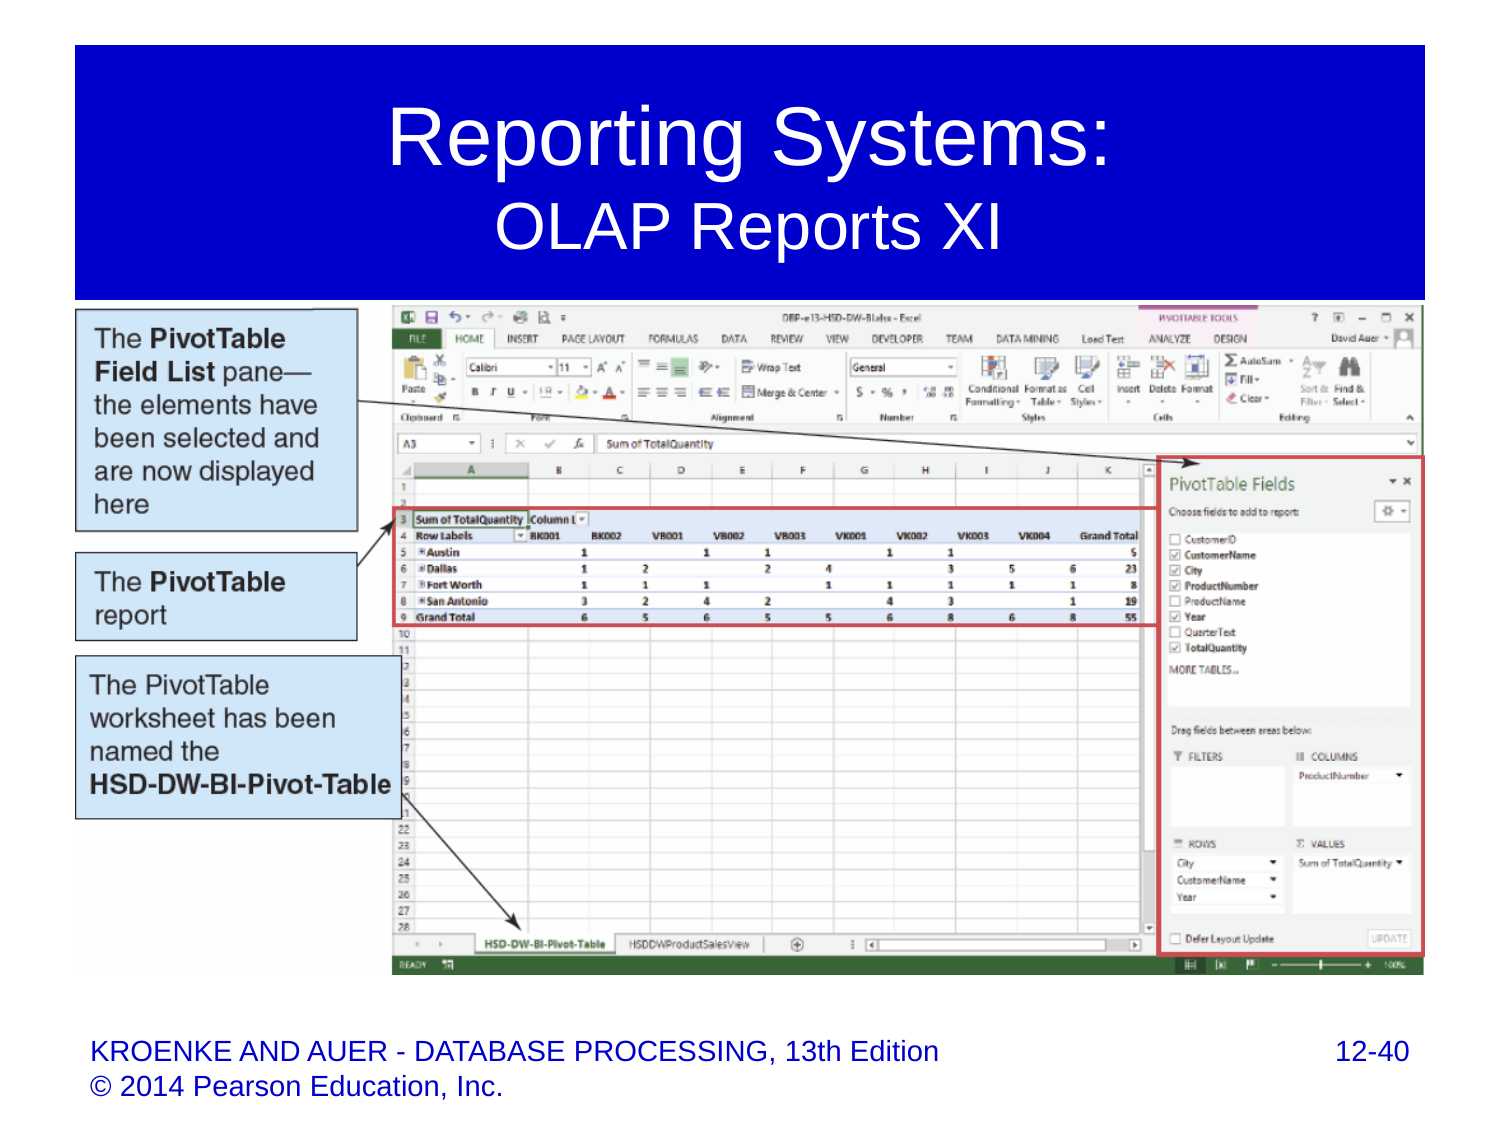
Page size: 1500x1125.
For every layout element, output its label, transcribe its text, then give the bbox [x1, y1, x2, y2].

footer KROENKE AND AUER - DATABASE PROCESSING, 13th Edition © 2014 Pearson Education, Inc. [74, 1024, 976, 1104]
slide_number 12-40 [1074, 1024, 1426, 1103]
picture [74, 304, 1426, 976]
title Reporting Systems: OLAP Reports XI [75, 45, 1425, 300]
